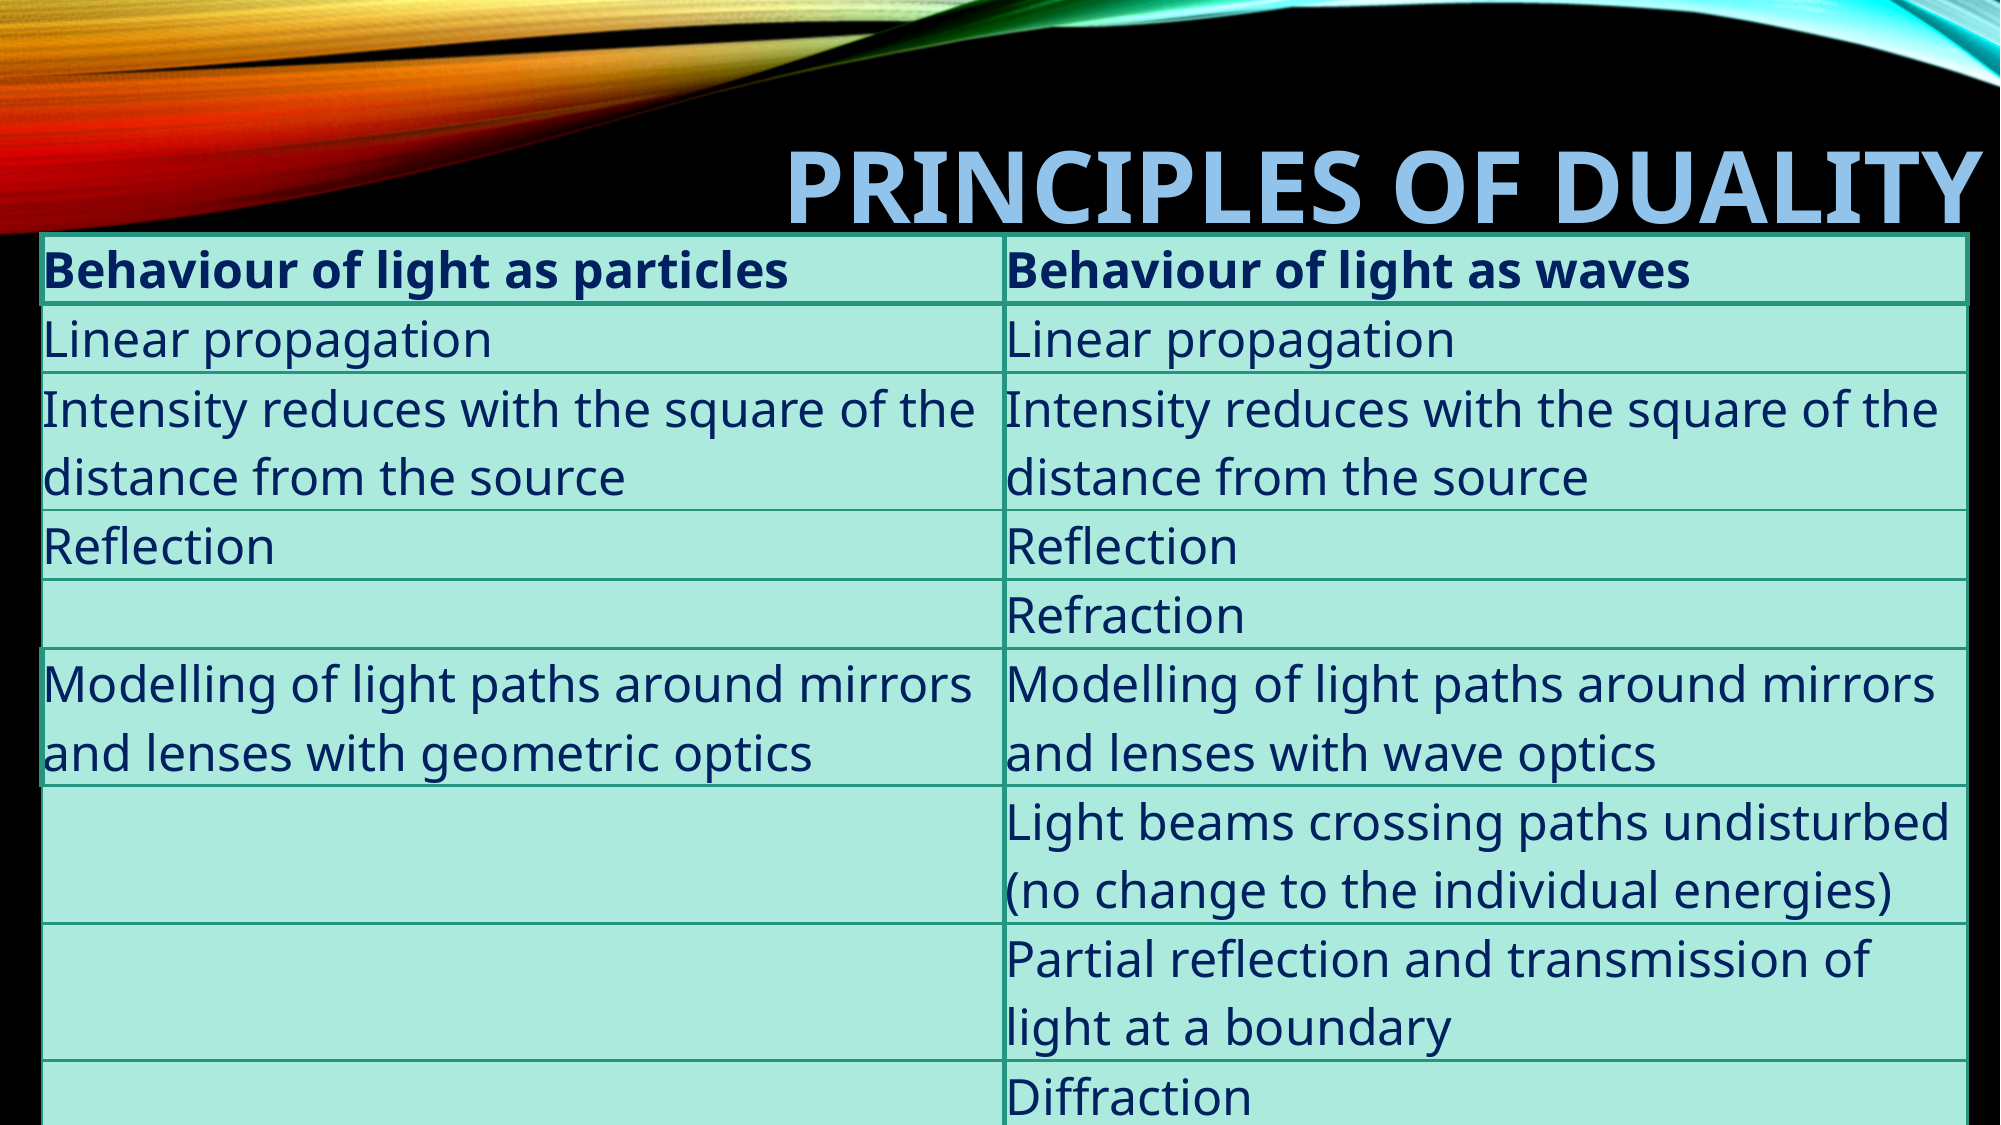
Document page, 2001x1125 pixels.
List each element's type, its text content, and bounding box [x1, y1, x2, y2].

table_cell Diffraction [1007, 1062, 1966, 1125]
table_header Behaviour of light as waves [1007, 237, 1965, 301]
table_cell Reflection [43, 511, 1002, 578]
table_cell Modelling of light paths around mirrors and lenses with geometric optics [45, 650, 1002, 784]
table_cell Reflection [1007, 511, 1966, 578]
table_cell Modelling of light paths around mirrors and lenses with wave optics [1007, 650, 1966, 784]
table_cell [43, 925, 1002, 1059]
table_header Behaviour of light as particles [45, 237, 1002, 301]
table_cell Partial reflection and transmission of light at a boundary [1007, 925, 1966, 1059]
table_cell [43, 581, 1002, 647]
title Principles of Duality [587, 85, 2000, 298]
table_cell Intensity reduces with the square of the distance from the source [43, 374, 1002, 509]
table_cell Intensity reduces with the square of the distance from the source [1007, 374, 1966, 509]
table_cell Light beams crossing paths undisturbed (no change to the individual energies) [1007, 787, 1966, 922]
table_cell Linear propagation [43, 306, 1002, 371]
table_cell [43, 1062, 1002, 1125]
picture [0, 0, 2000, 237]
table_cell [43, 787, 1002, 922]
table_cell Refraction [1007, 581, 1966, 647]
table_cell Linear propagation [1007, 306, 1966, 371]
